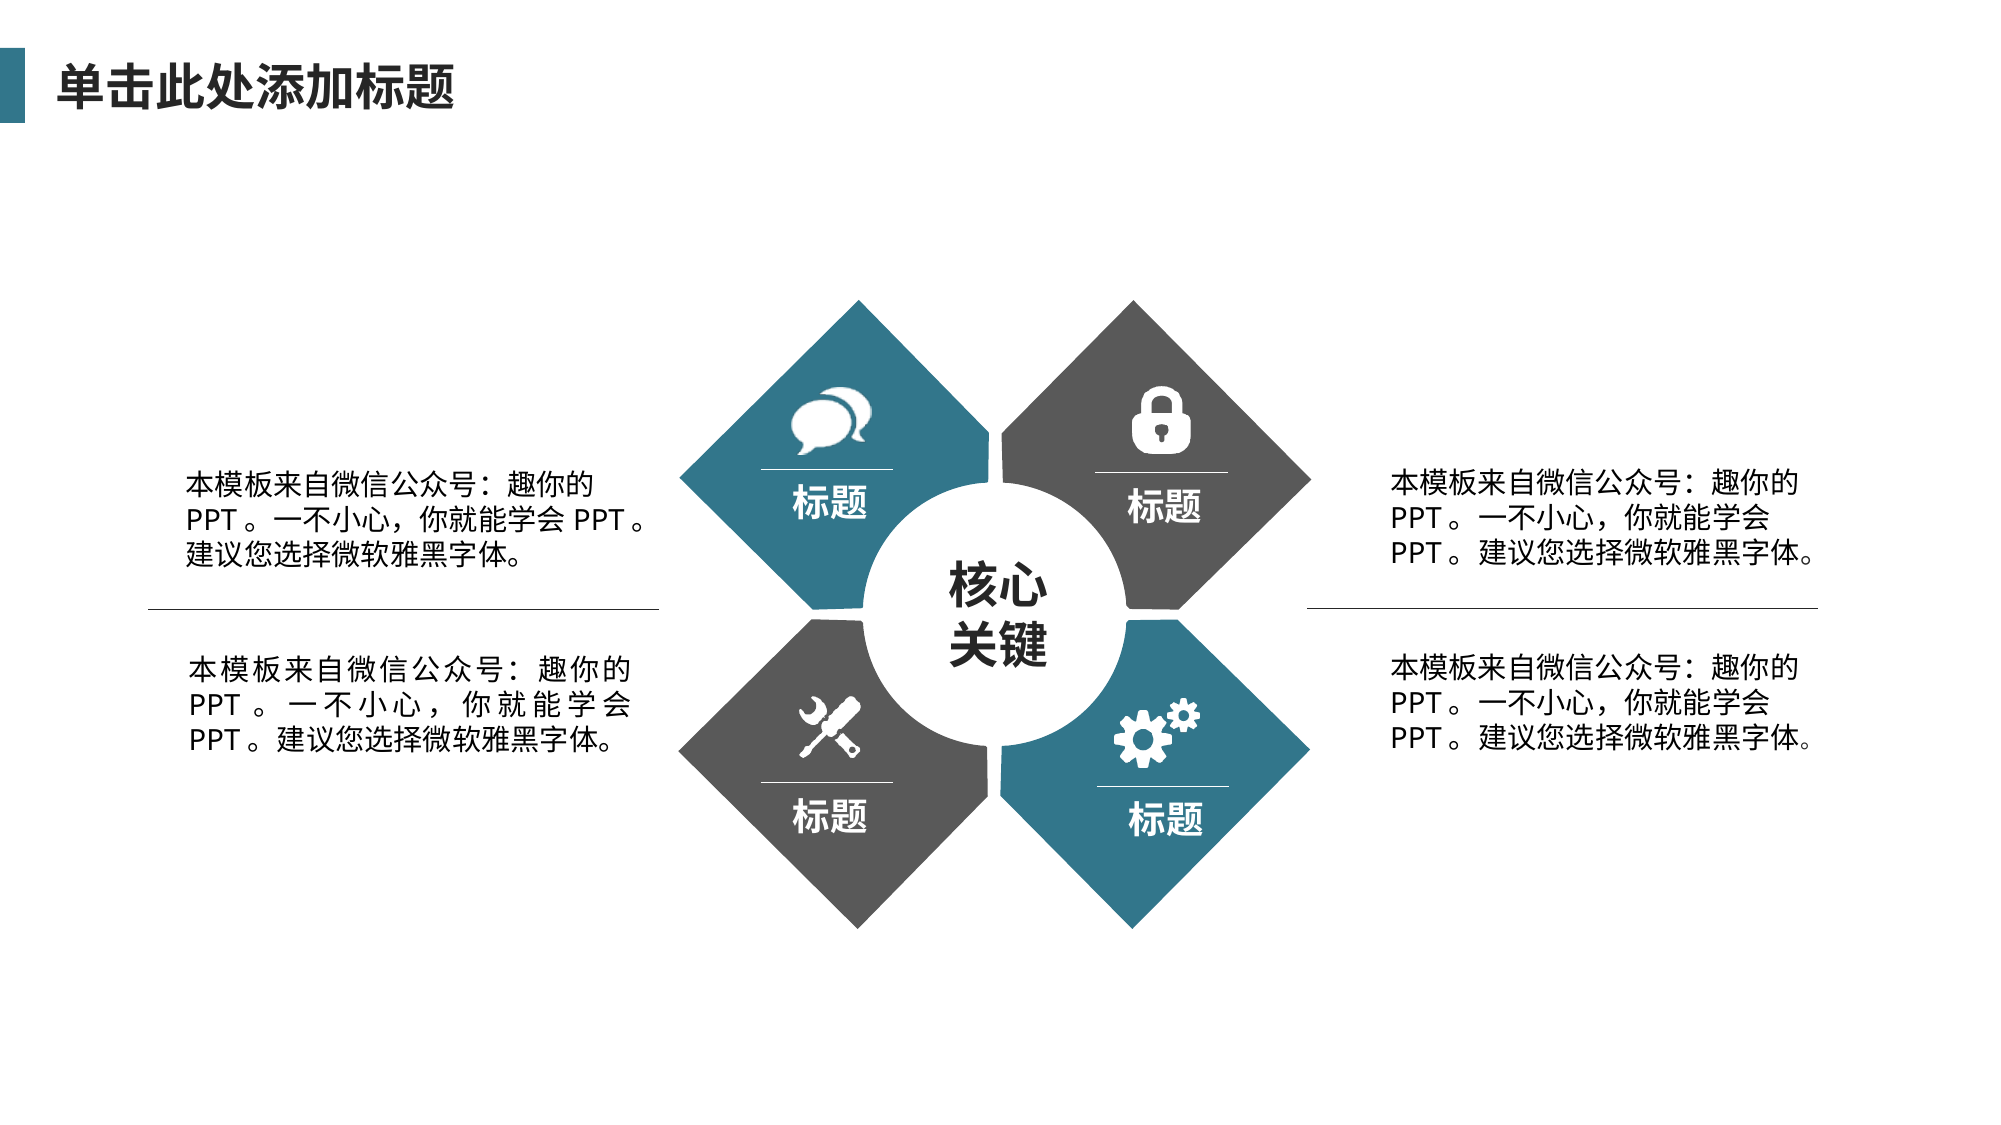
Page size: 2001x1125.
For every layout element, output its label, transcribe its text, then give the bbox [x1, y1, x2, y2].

text_box [676, 618, 989, 931]
text_box 标题 [777, 472, 904, 532]
text_box [999, 618, 1312, 931]
text_box [1000, 298, 1313, 611]
picture [1113, 698, 1200, 768]
text_box 本模板来自微信公众号：趣你的PPT。一不小心，你就能学会PPT。建议您选择微软雅黑字体。 [168, 641, 659, 776]
picture [791, 387, 872, 455]
text_box 本模板来自微信公众号：趣你的PPT。一不小心，你就能学会PPT。建议您选择微软雅黑字体。 [165, 456, 685, 592]
text_box [0, 47, 26, 124]
picture [1132, 386, 1191, 454]
text_box 标题 [1114, 788, 1240, 849]
picture [799, 696, 861, 758]
text_box [685, 298, 990, 611]
text_box 单击此处添加标题 [40, 47, 523, 123]
text_box 核心关键 [934, 546, 1112, 681]
text_box 本模板来自微信公众号：趣你的PPT。一不小心，你就能学会PPT。建议您选择微软雅黑字体。 [1370, 454, 1861, 590]
text_box 本模板来自微信公众号：趣你的PPT。一不小心，你就能学会PPT。建议您选择微软雅黑字体。 [1370, 639, 1861, 775]
text_box 标题 [777, 785, 904, 846]
text_box 标题 [1112, 475, 1239, 536]
